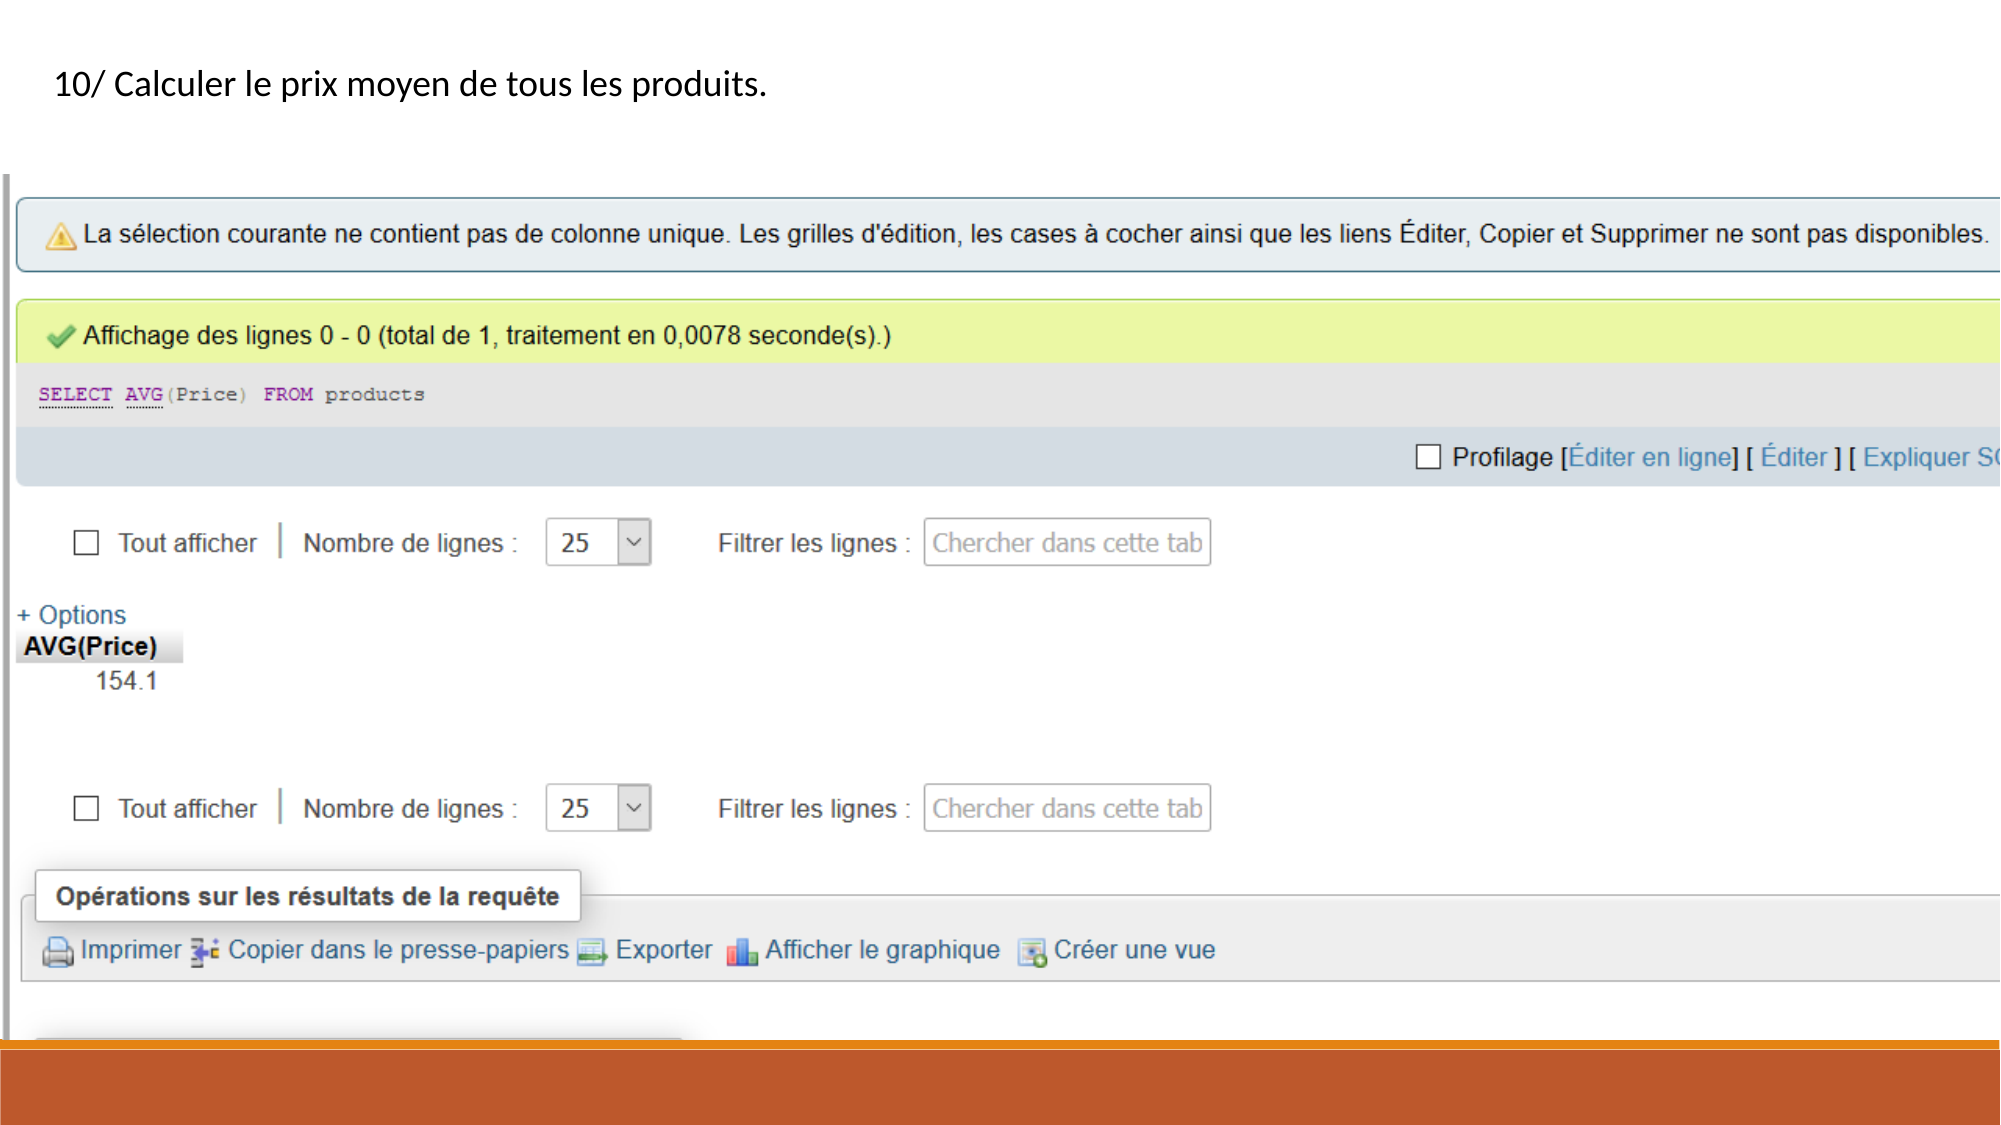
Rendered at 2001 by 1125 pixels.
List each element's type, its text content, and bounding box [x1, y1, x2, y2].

text_box 10/ Calculer le prix moyen de tous les produits. [38, 51, 784, 112]
picture [1, 174, 2000, 1041]
